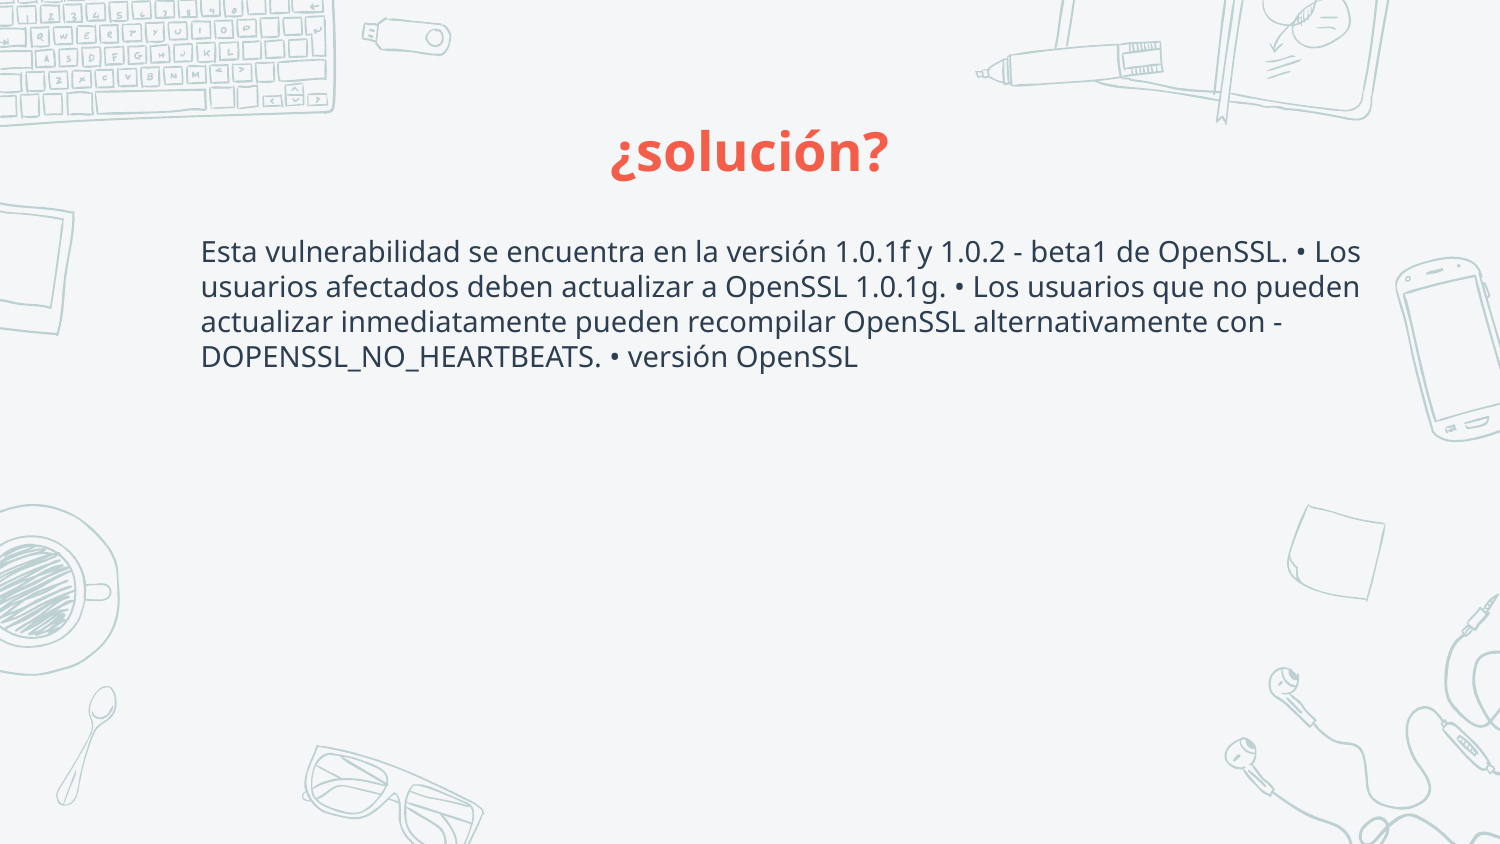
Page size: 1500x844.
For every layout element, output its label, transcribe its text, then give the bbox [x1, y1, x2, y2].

title ¿solución? [185, 102, 1315, 198]
list Esta vulnerabilidad se encuentra en la versión 1.0.1f y 1.0.2 - beta1 de OpenSSL. • Los usuarios afectados deben actualizar a OpenSSL 1.0.1g. • Los usuarios que no pueden actualizar inmediatamente pueden recompilar OpenSSL alternativamente con -DOPENSSL_NO_HEARTBEATS. • versión OpenSSL [185, 218, 1406, 790]
